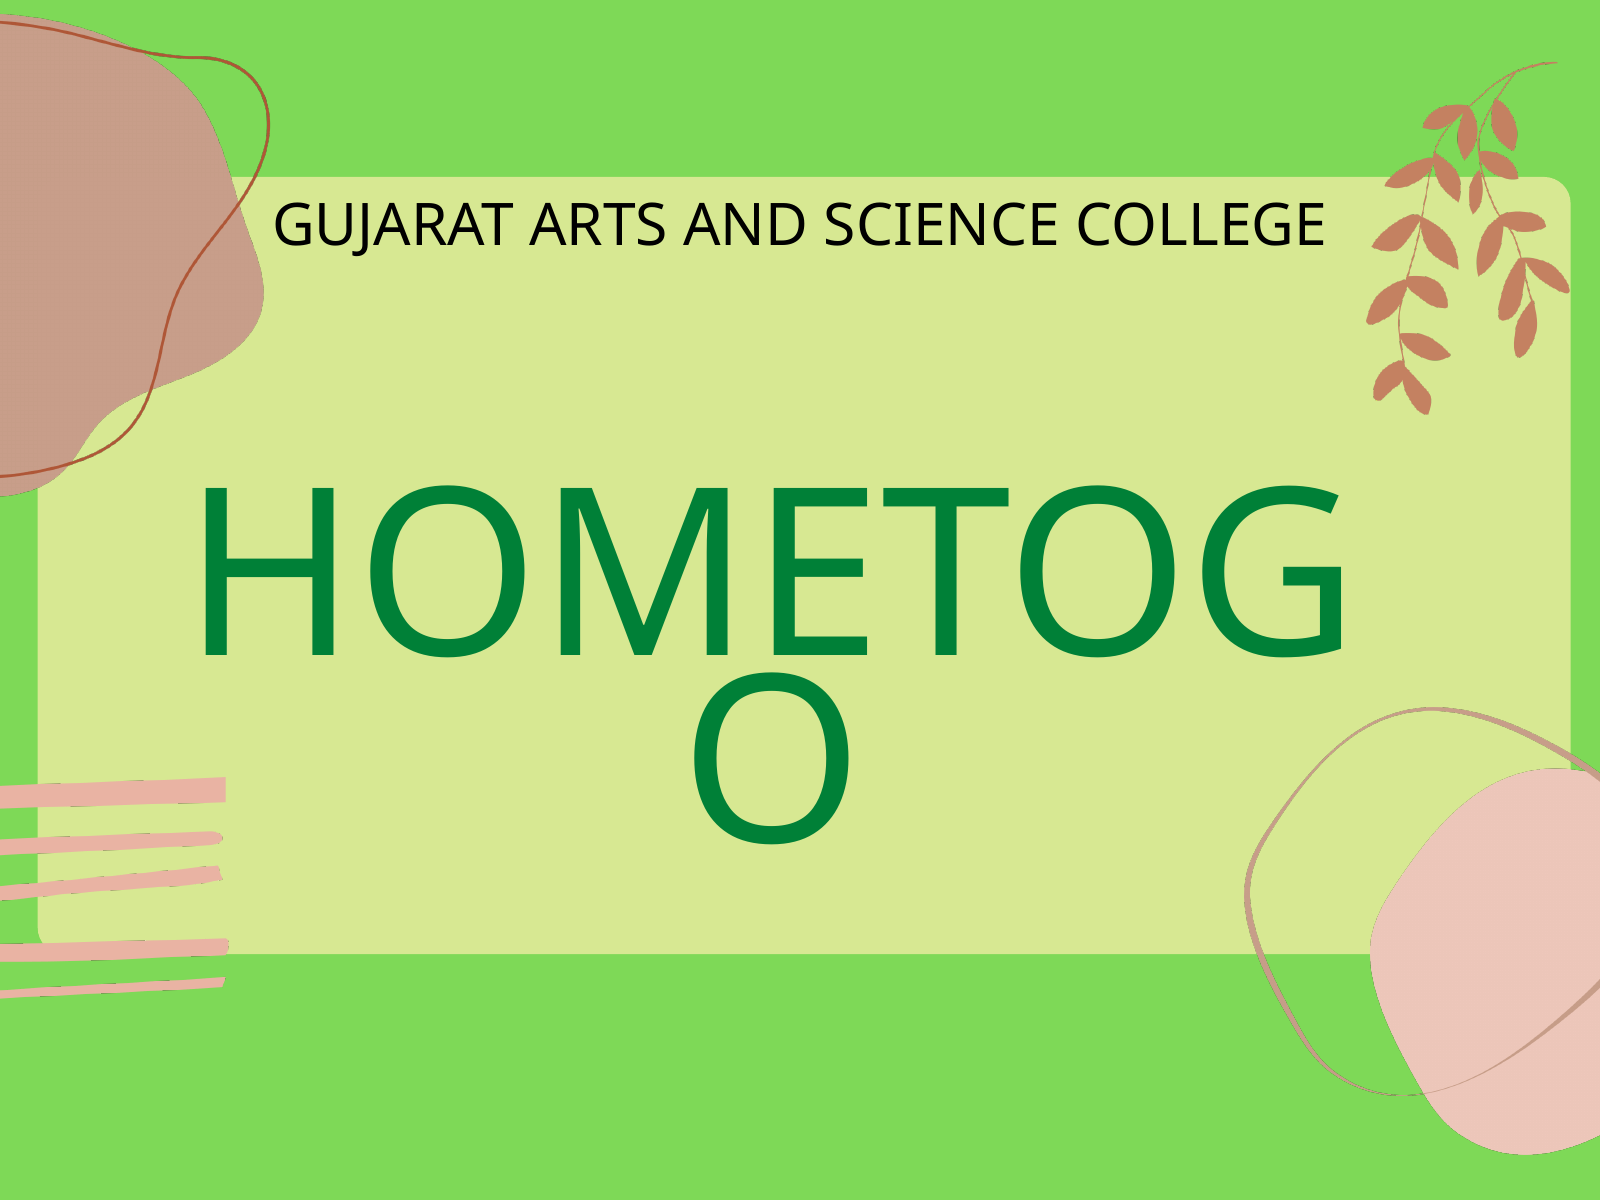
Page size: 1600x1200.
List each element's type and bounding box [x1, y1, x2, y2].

text_box [0, 0, 1600, 1159]
